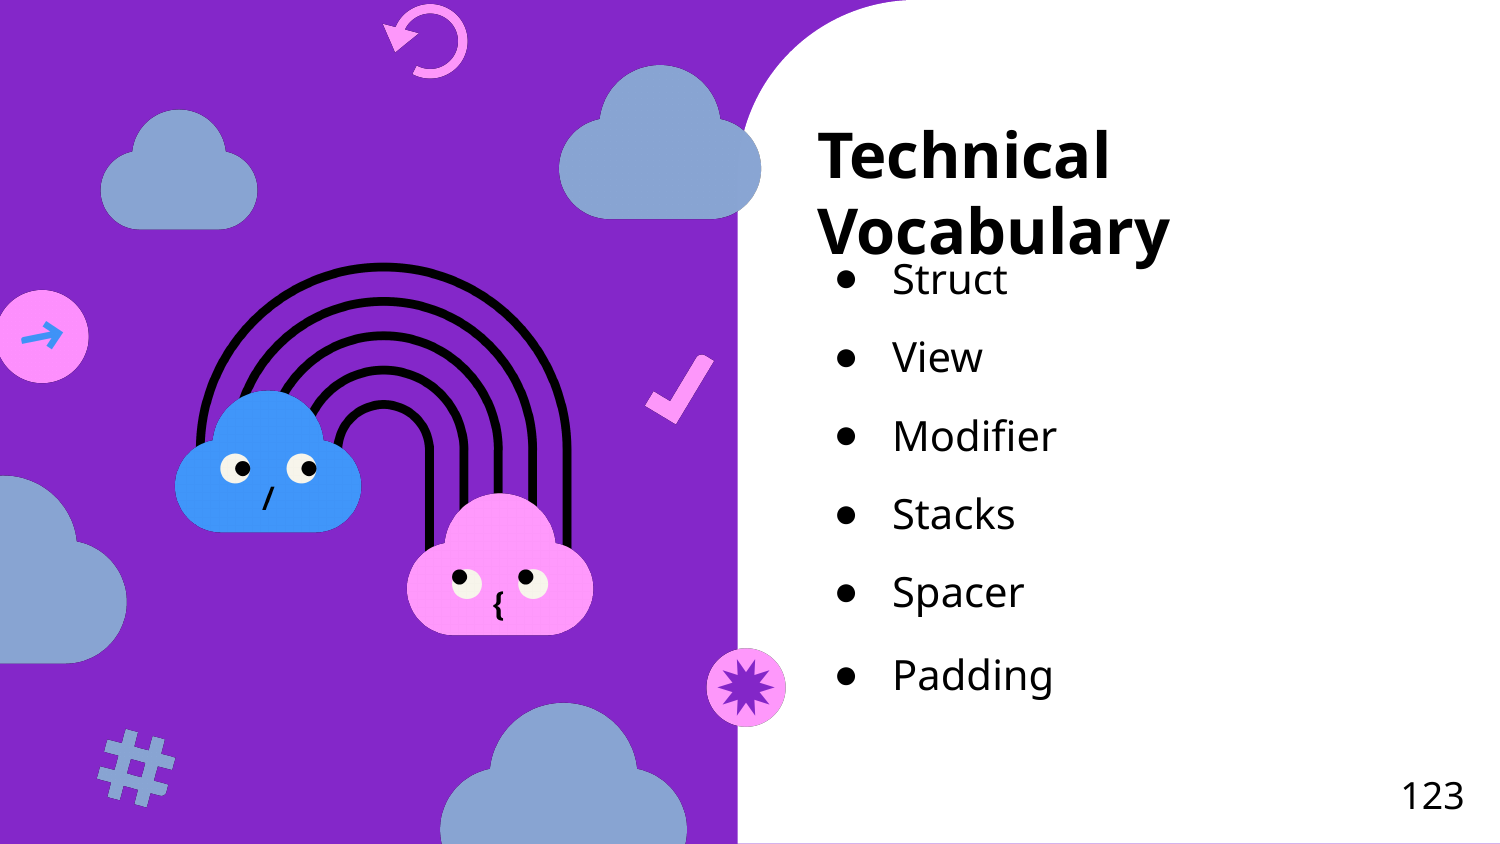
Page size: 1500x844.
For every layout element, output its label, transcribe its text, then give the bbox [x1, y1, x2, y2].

list Struct View Modifier Stacks Spacer Padding [802, 229, 1447, 808]
picture [0, 0, 803, 844]
